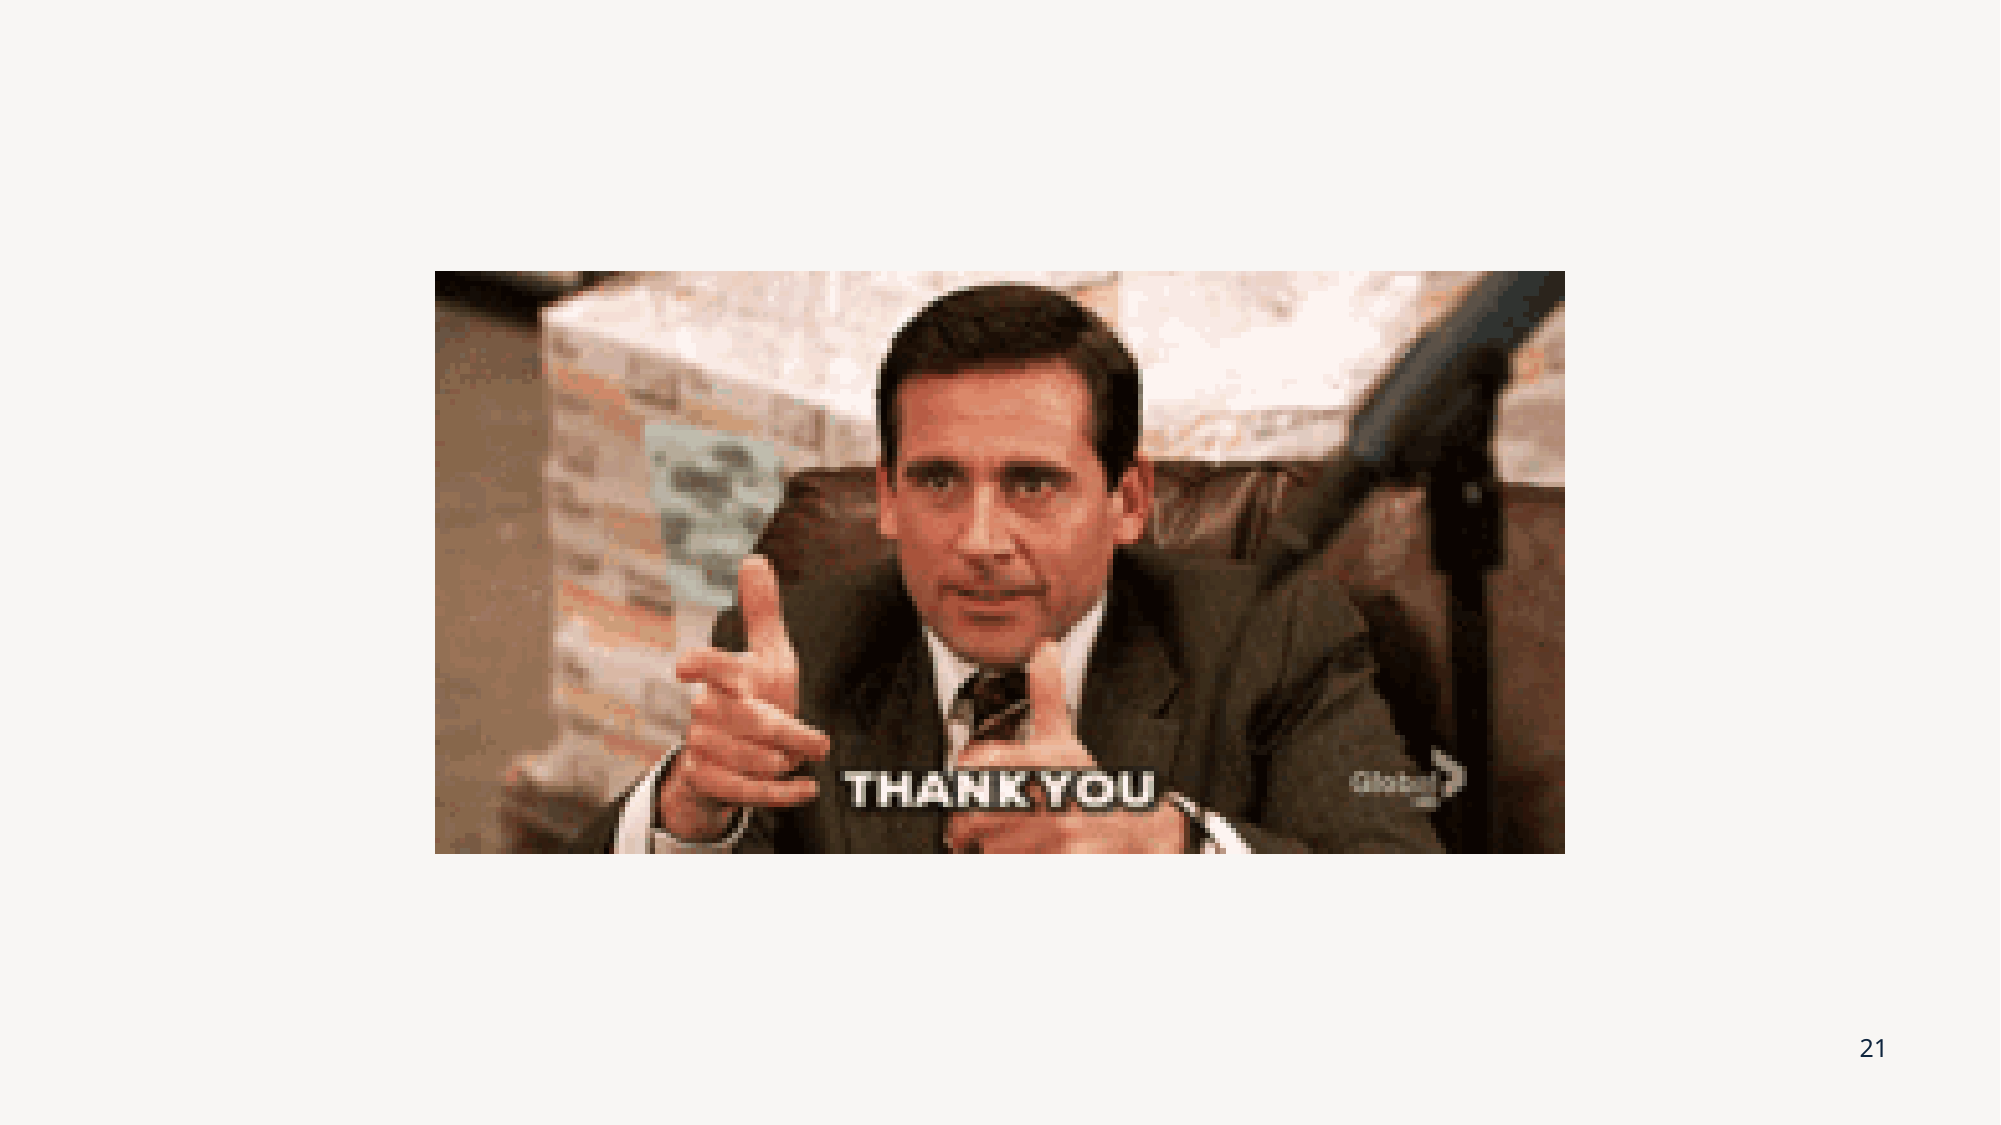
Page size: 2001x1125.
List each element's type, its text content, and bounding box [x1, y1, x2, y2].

picture [435, 271, 1565, 854]
slide_number 21 [1836, 1020, 1912, 1080]
